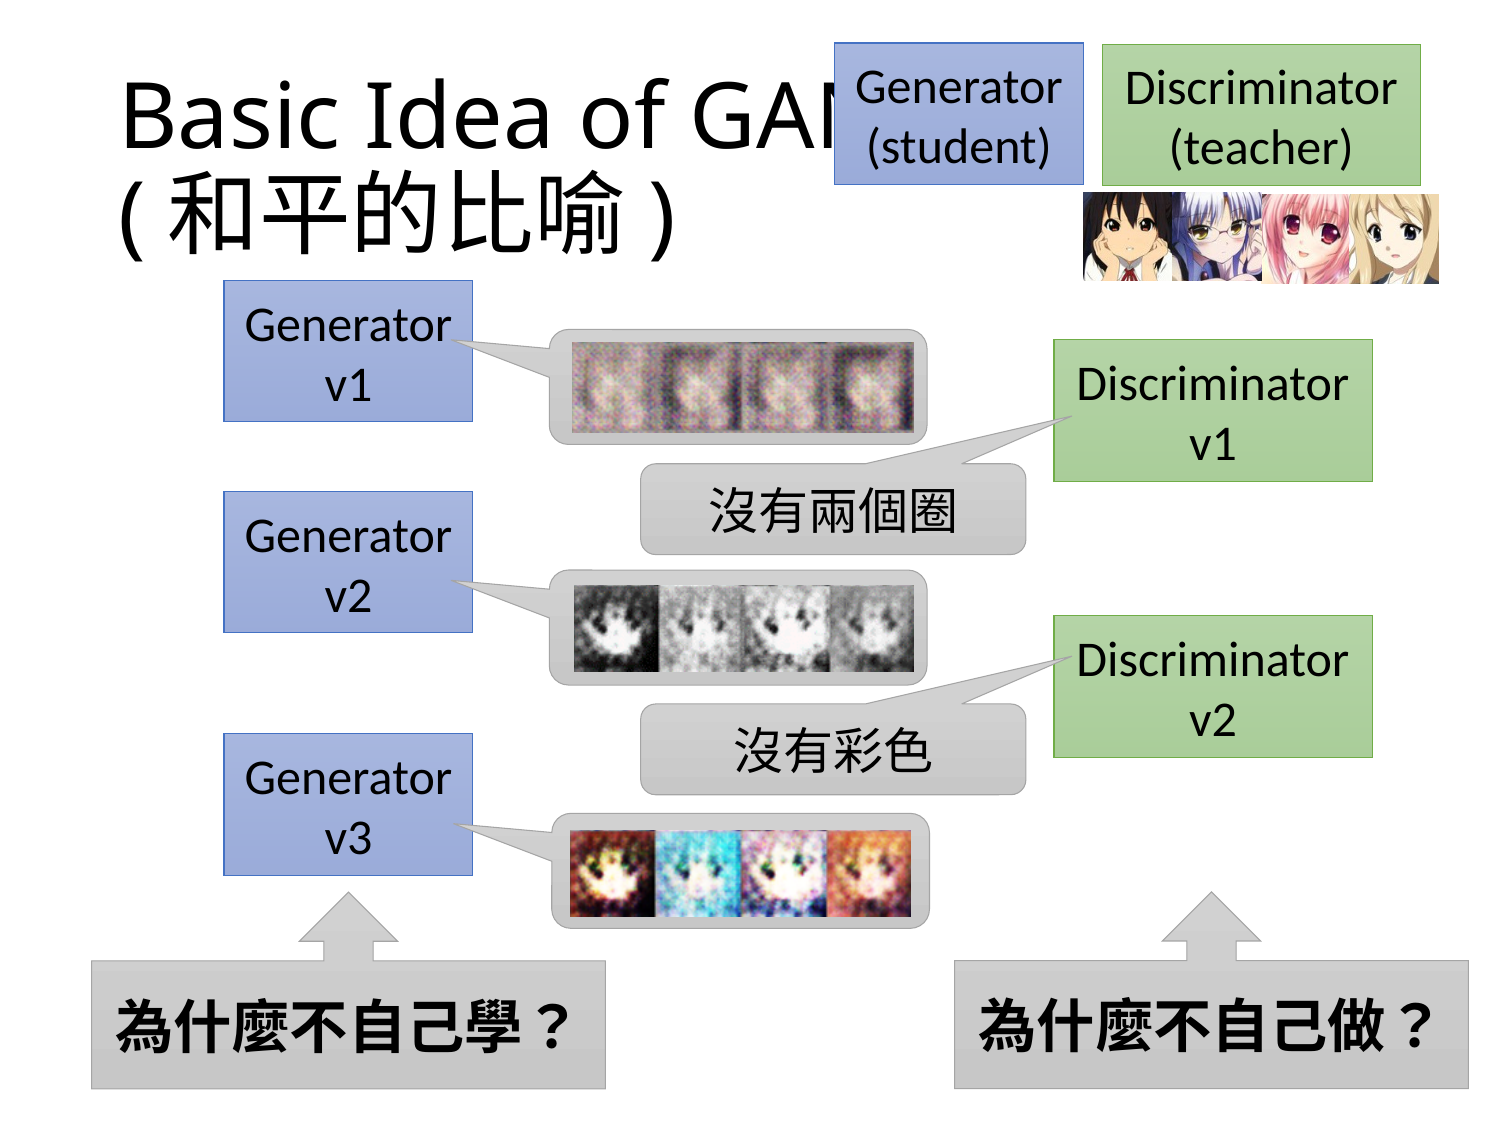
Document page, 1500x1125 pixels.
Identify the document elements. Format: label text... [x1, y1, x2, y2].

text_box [1083, 192, 1439, 284]
text_box [453, 812, 931, 929]
text_box Generator v2 [223, 491, 473, 633]
picture [573, 585, 914, 672]
text_box [450, 569, 928, 686]
text_box Discriminator v2 [1053, 615, 1373, 758]
text_box Generator (student) [834, 42, 1084, 185]
text_box Generator v1 [223, 280, 473, 422]
text_box 為什麼不自己做？ [954, 891, 1469, 1090]
text_box 沒有兩個圈 [640, 415, 1073, 556]
title Basic Idea of GAN (和平的比喻) [103, 59, 1397, 278]
picture [570, 830, 911, 917]
text_box Generator v3 [223, 733, 473, 876]
text_box 為什麼不自己學？ [91, 891, 606, 1090]
text_box Discriminator v1 [1053, 339, 1373, 482]
text_box 沒有彩色 [640, 655, 1073, 796]
text_box Discriminator (teacher) [1102, 44, 1421, 186]
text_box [549, 329, 928, 445]
